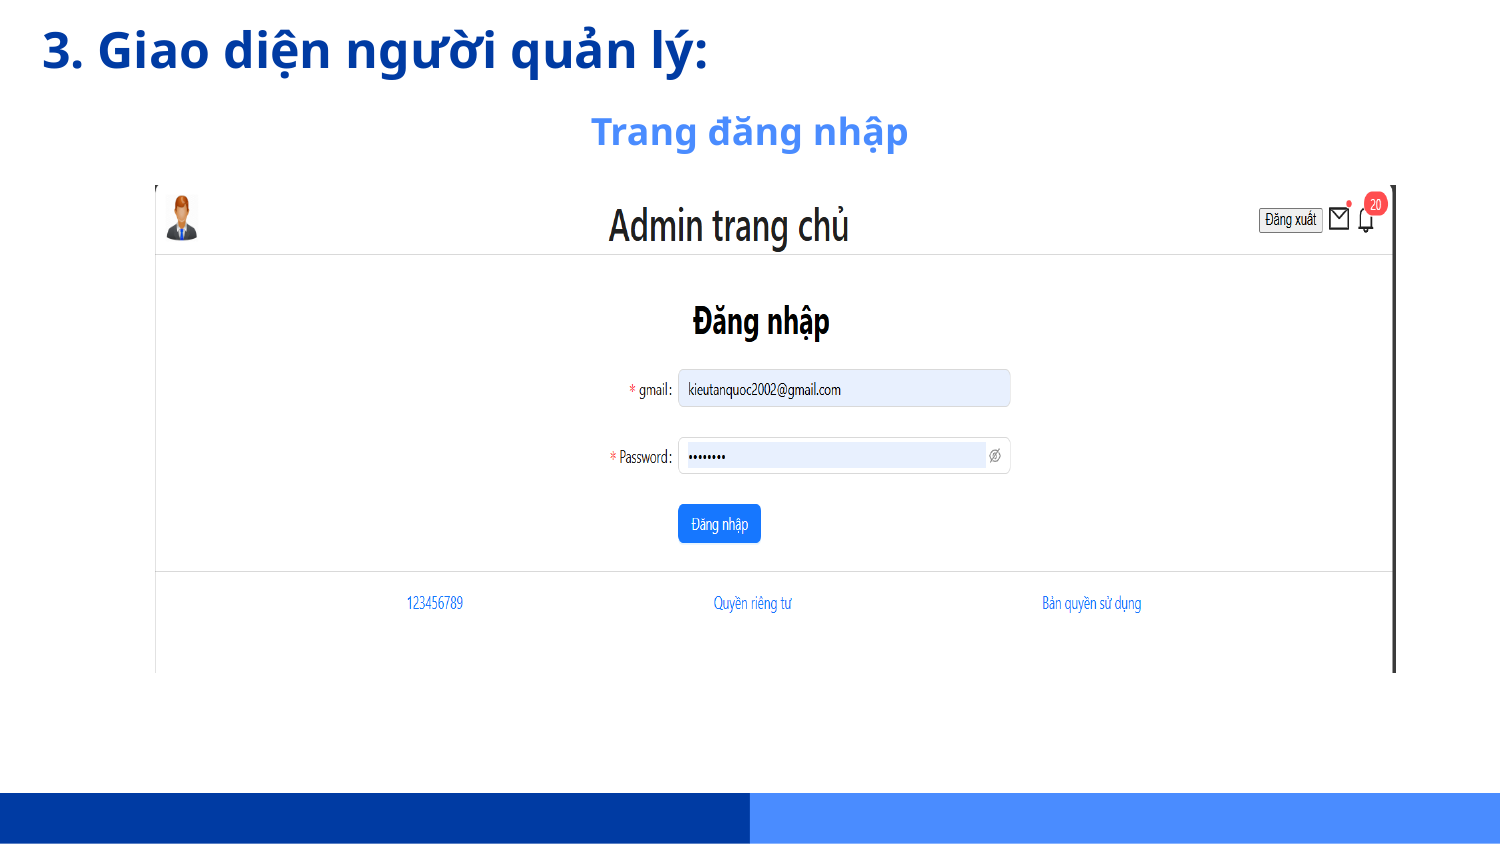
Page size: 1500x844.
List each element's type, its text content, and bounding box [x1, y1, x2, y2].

title 3. Giao diện người quản lý: [0, 3, 752, 76]
title Trang đăng nhập [414, 99, 1086, 162]
picture [155, 184, 1396, 673]
